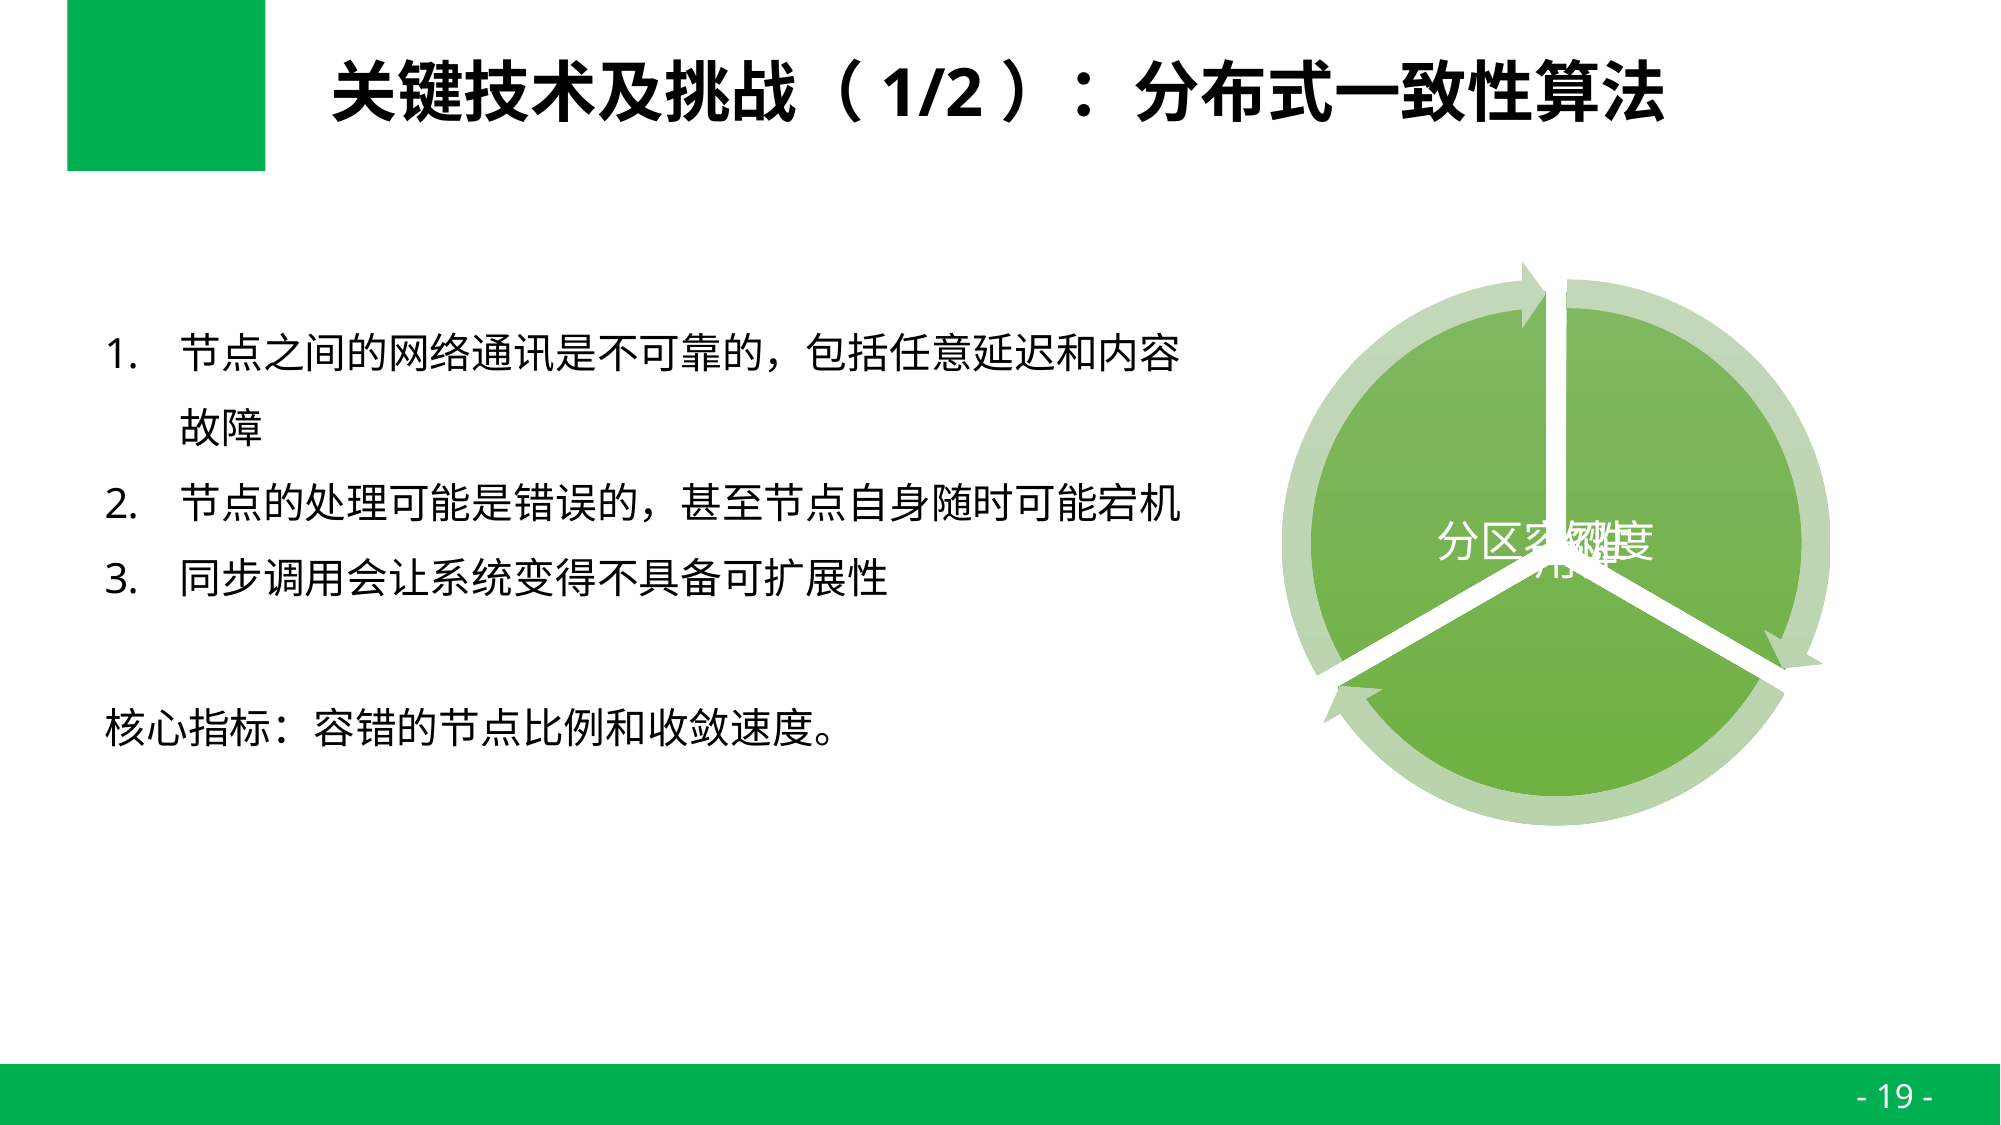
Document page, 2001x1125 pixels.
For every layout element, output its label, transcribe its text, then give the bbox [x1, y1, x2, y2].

text_box 节点之间的网络通讯是不可靠的，包括任意延迟和内容故障 节点的处理可能是错误的，甚至节点自身随时可能宕机 同步调用会让系统变得不具备可扩展性 核心指标：容错的节点比例和收敛速度。 [89, 294, 1149, 760]
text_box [1149, 252, 1963, 853]
title 关键技术及挑战（1/2）：分布式一致性算法 [315, 36, 1889, 155]
